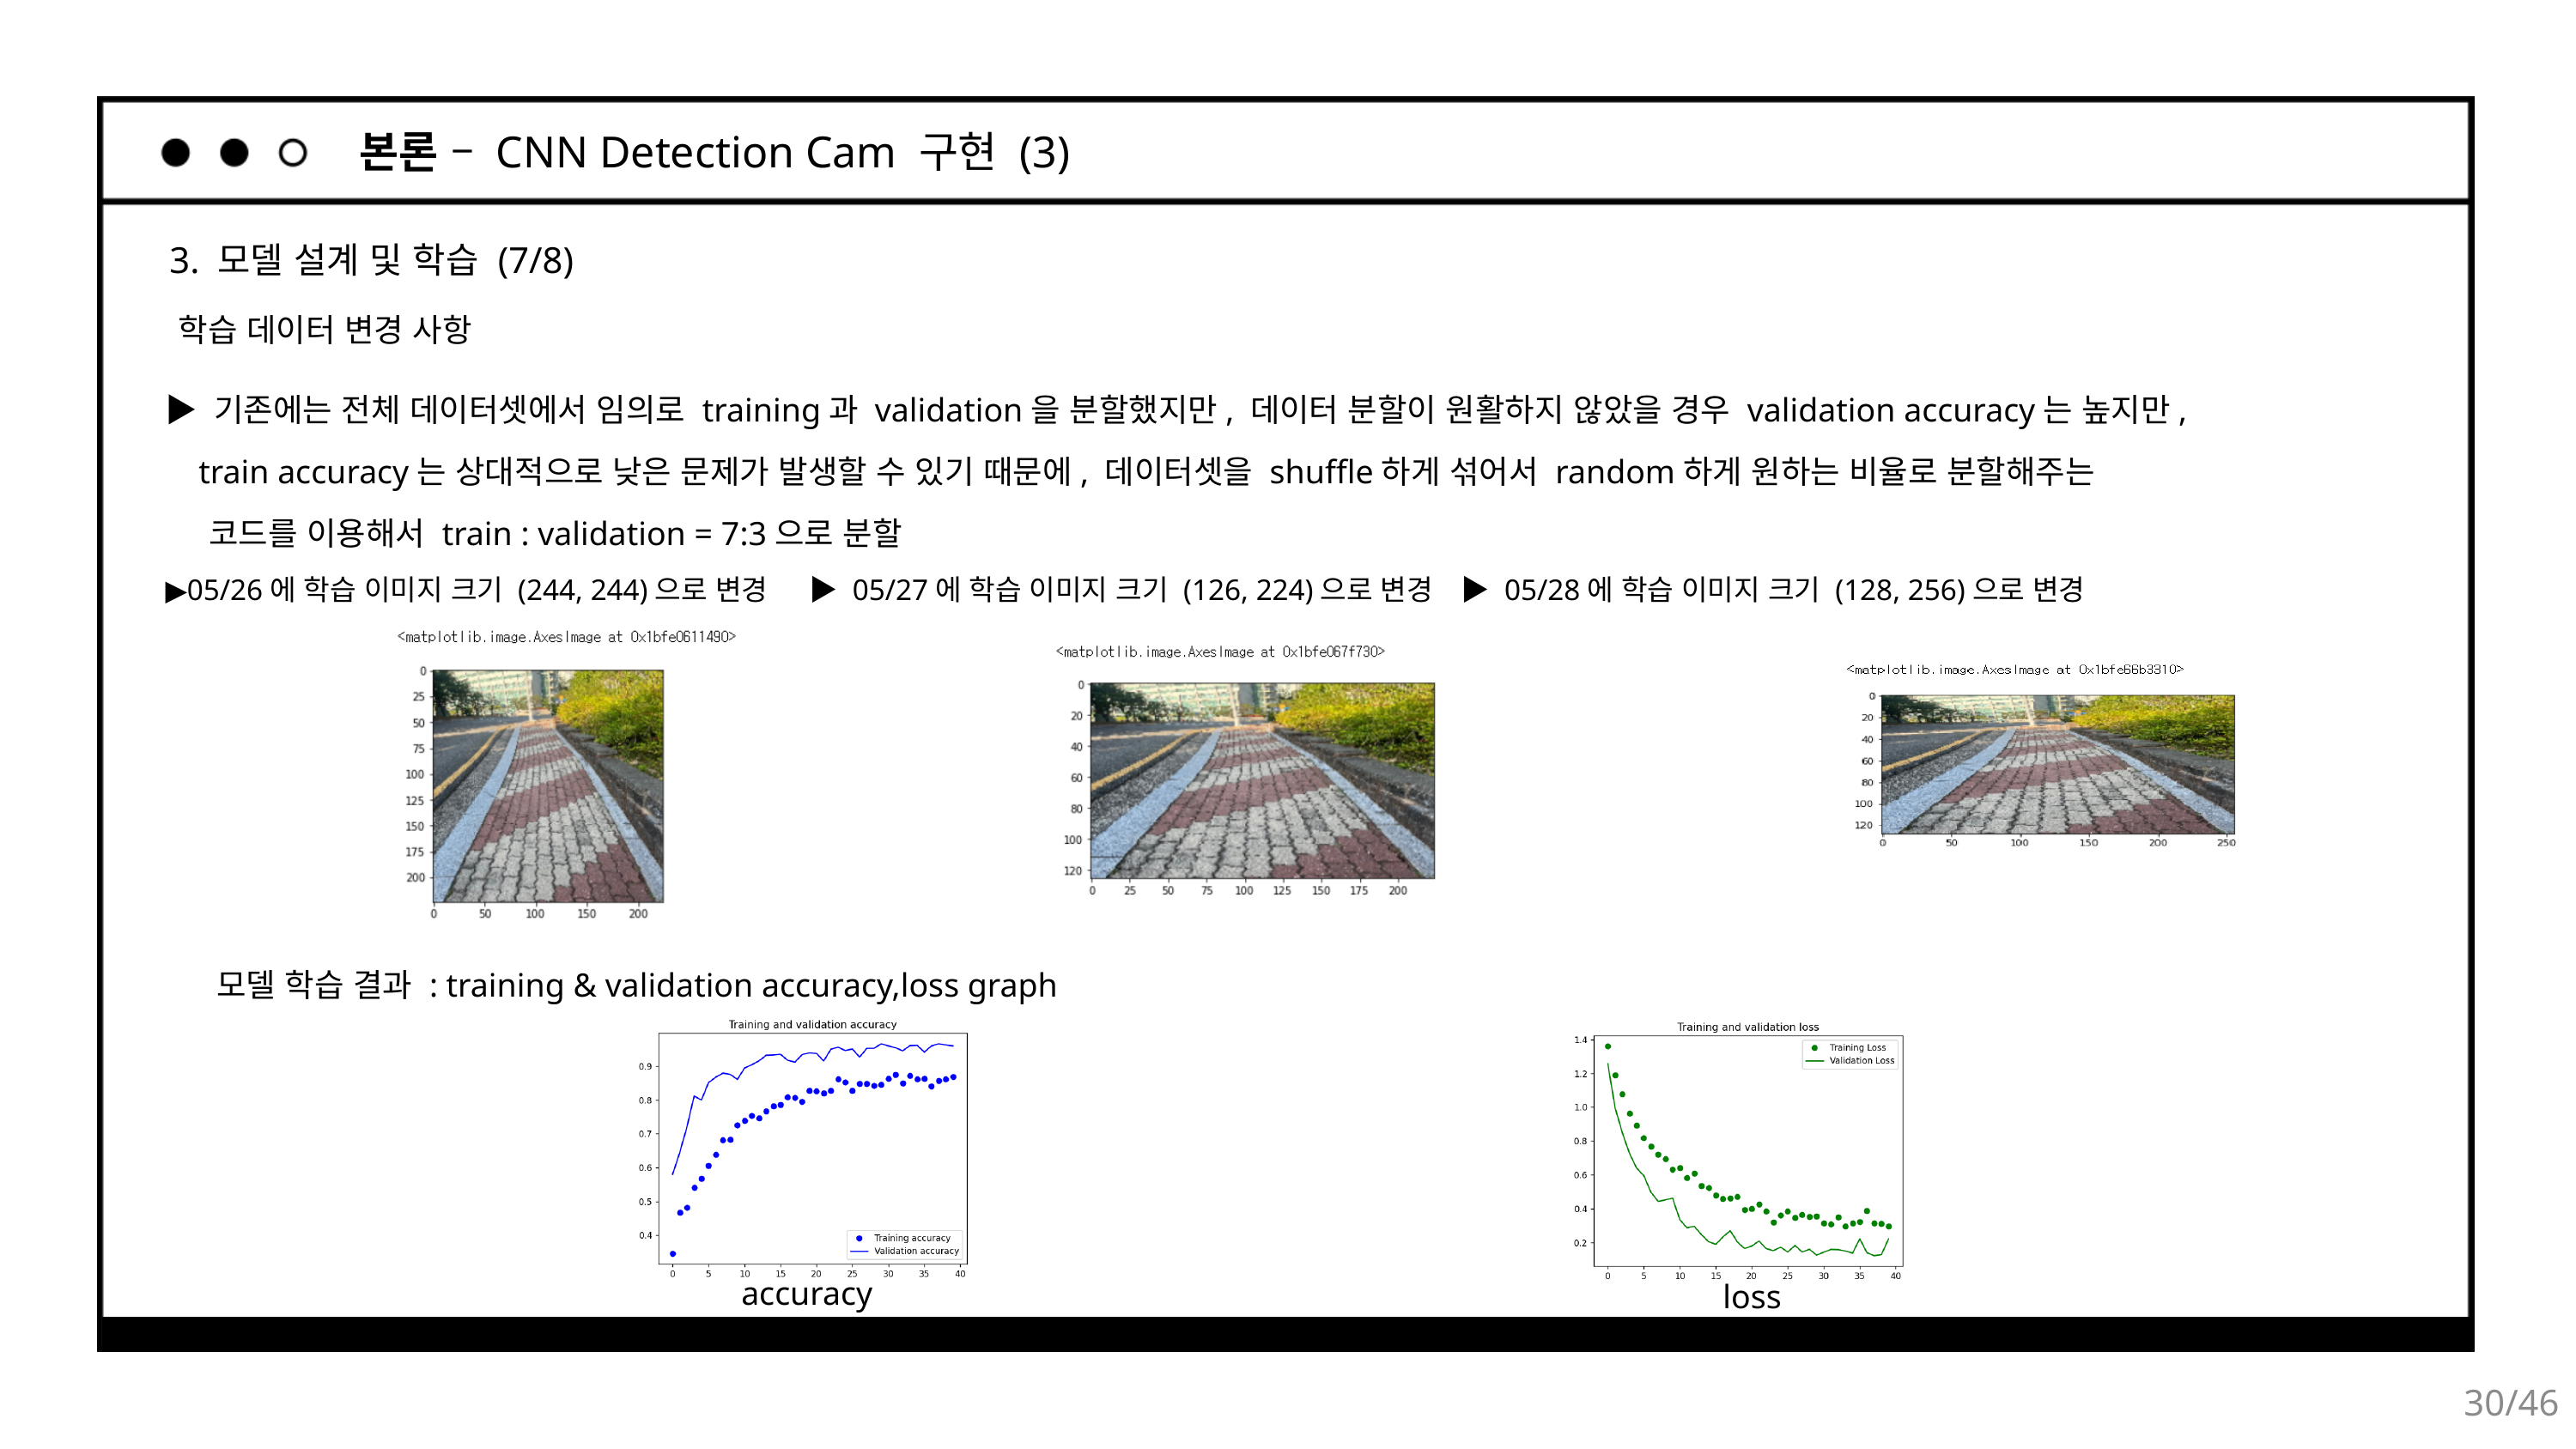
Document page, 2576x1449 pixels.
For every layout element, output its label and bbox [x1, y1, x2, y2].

picture [1842, 659, 2242, 856]
picture [638, 1016, 977, 1281]
picture [393, 623, 738, 925]
picture [1570, 1016, 1911, 1283]
text_box [102, 1316, 2471, 1352]
picture [1050, 641, 1449, 906]
text_box [96, 96, 2475, 1352]
